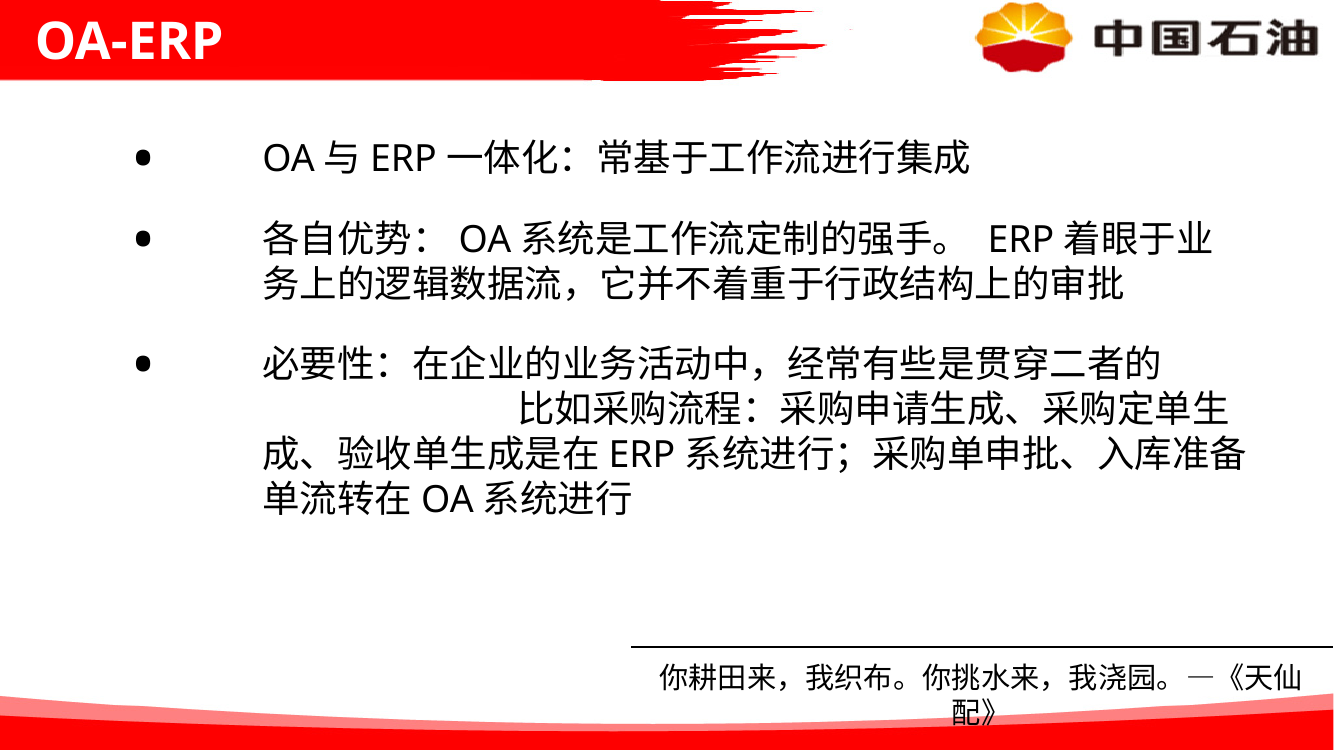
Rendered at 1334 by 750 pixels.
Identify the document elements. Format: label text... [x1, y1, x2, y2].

picture [0, 0, 1334, 750]
text_box 你耕田来，我织布。你挑水来，我浇园。—《天仙配》 [629, 652, 1334, 737]
list OA与ERP一体化：常基于工作流进行集成 各自优势：OA系统是工作流定制的强手。 ERP着眼于业务上的逻辑数据流，它并不着重于行政结构上的审批 必要性：在企业的业务活动中，经常有些是贯穿二者的 比如采购流程：采购申请生成、采购定单生成、验收单生成是在ERP系统进行；采购单申批、入库准备单流转在OA系统进行 前世今生 [64, 126, 1265, 622]
title OA-ERP [0, 0, 289, 106]
